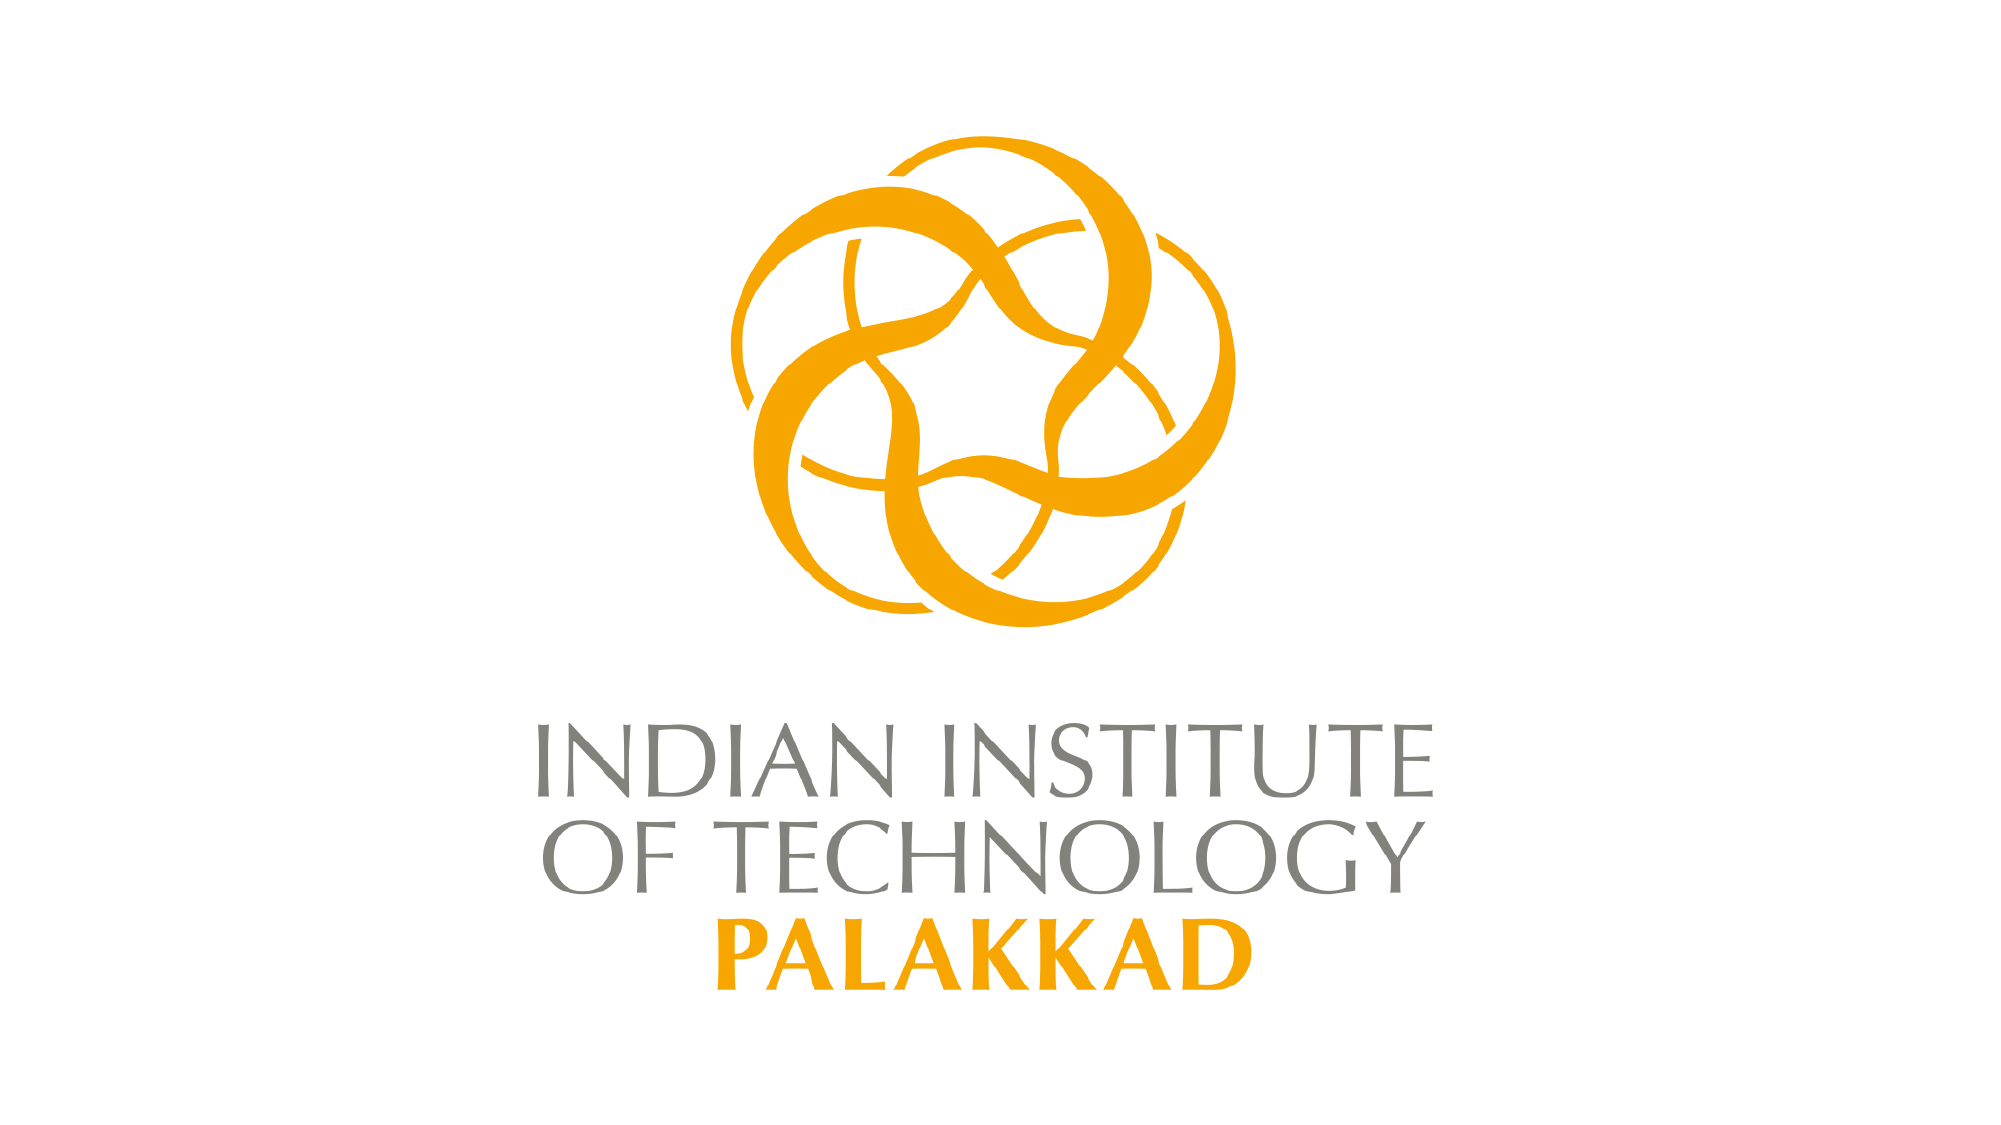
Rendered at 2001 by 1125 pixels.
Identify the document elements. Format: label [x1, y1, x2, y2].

picture [465, 64, 1505, 1061]
